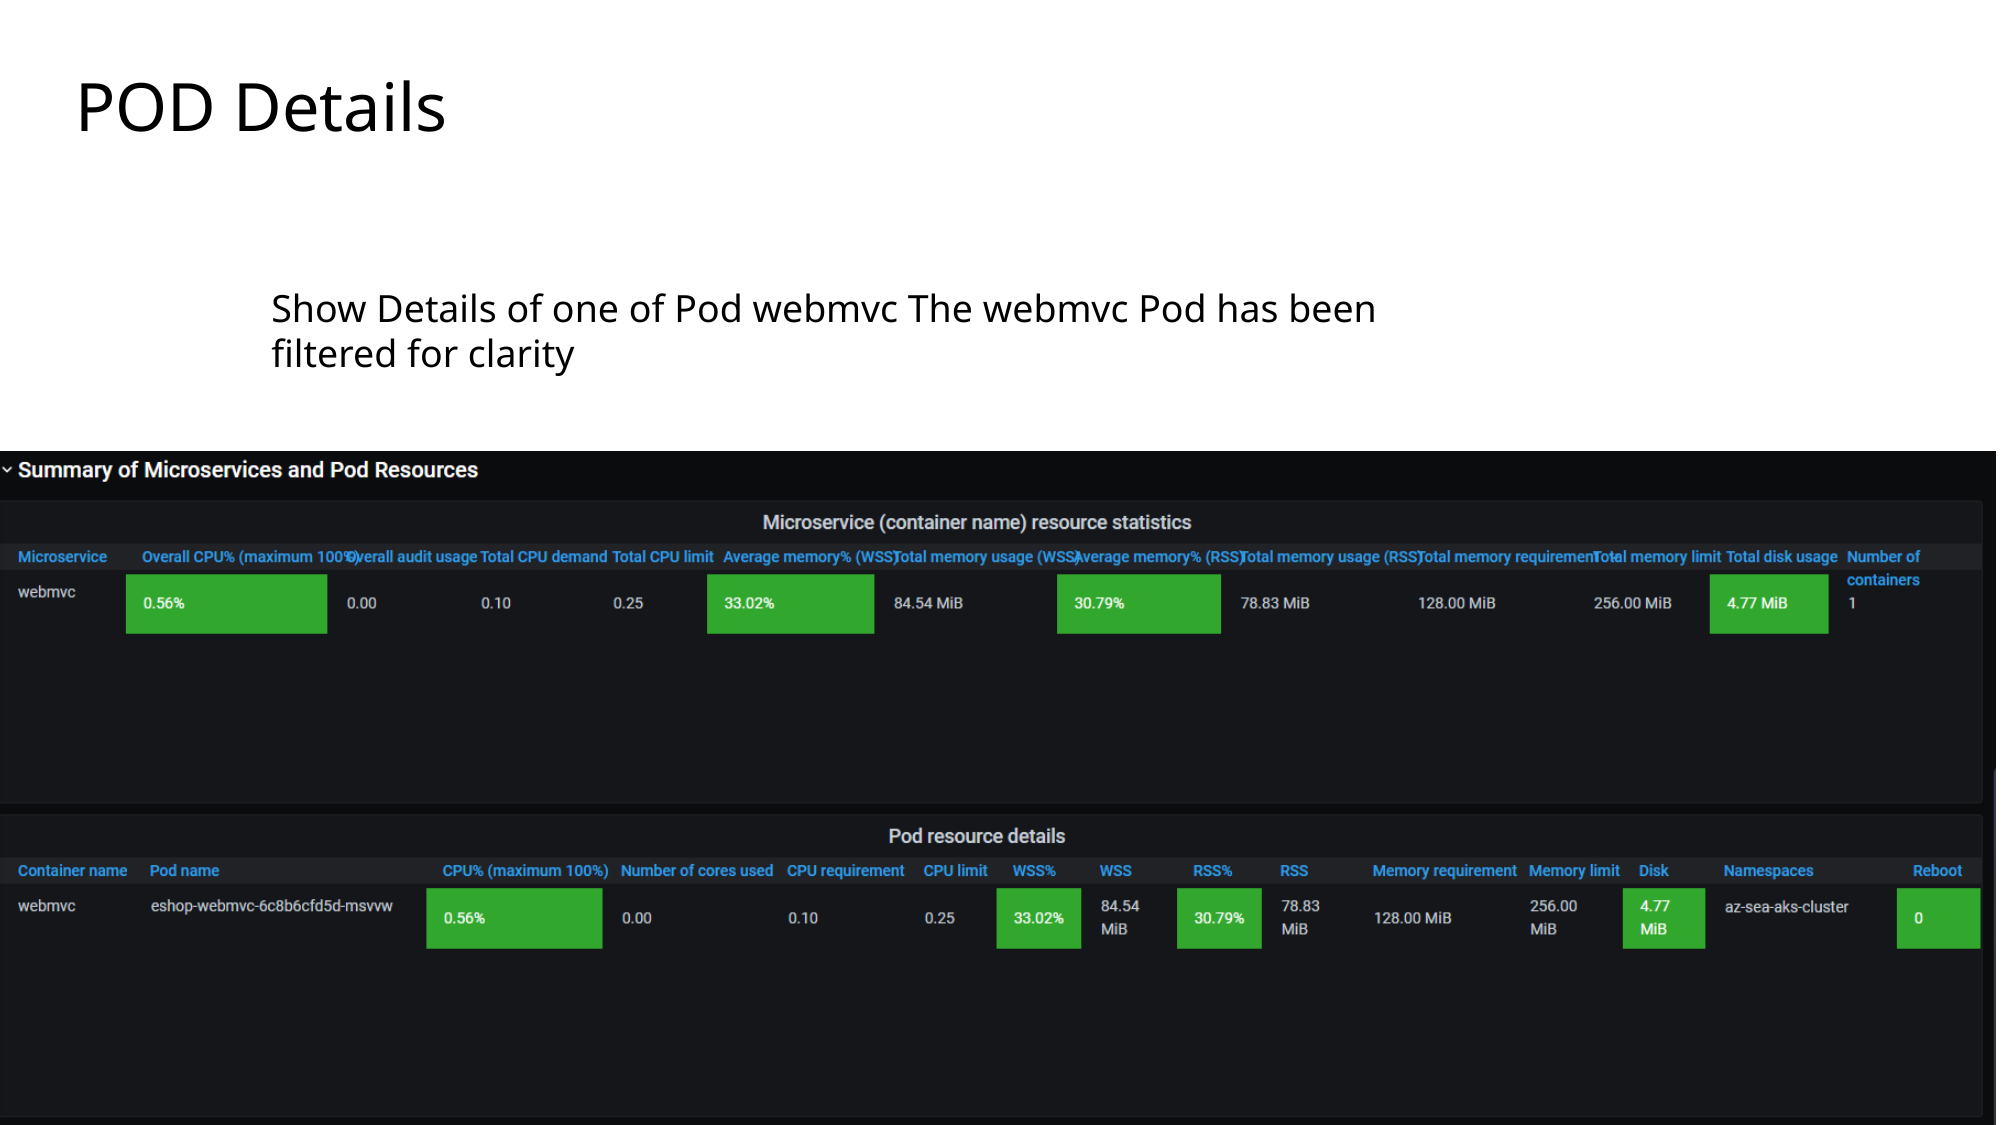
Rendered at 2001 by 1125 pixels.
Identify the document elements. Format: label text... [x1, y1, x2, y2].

picture [0, 451, 1997, 1125]
text_box Show Details of one of Pod webmvc The webmvc Pod has been filtered for clarity [256, 277, 1443, 383]
title POD Details [75, 67, 1916, 153]
